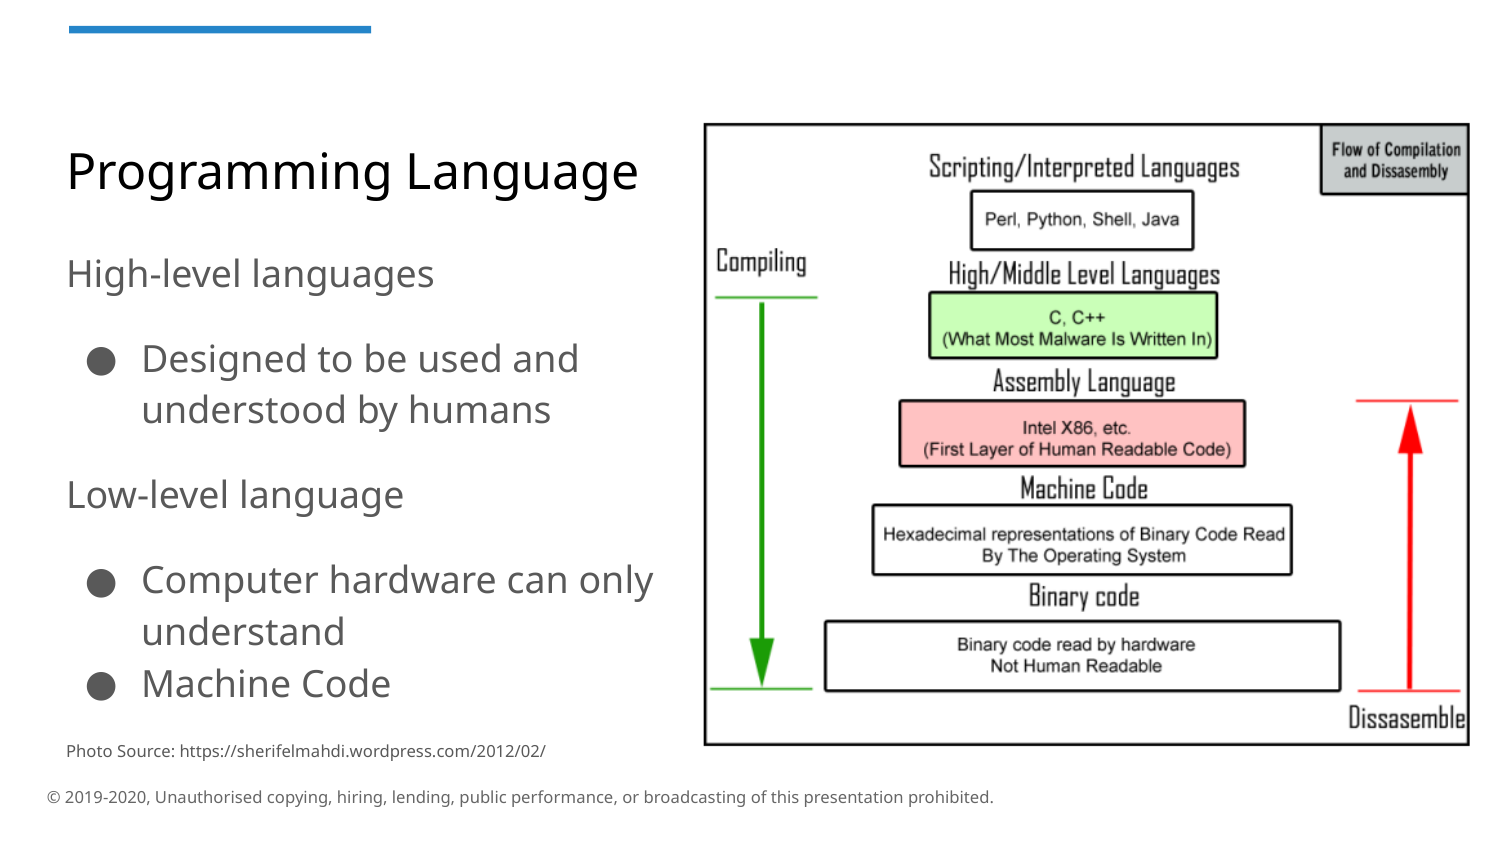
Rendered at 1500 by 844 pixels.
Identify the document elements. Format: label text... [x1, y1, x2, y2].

list High-level languages Designed to be used and understood by humans Low-level language Computer hardware can only understand Machine Code Photo Source: https://sherifelmahdi.wordpress.com/2012/02/ [51, 227, 695, 750]
picture [700, 117, 1476, 750]
title Programming Language [51, 91, 701, 216]
